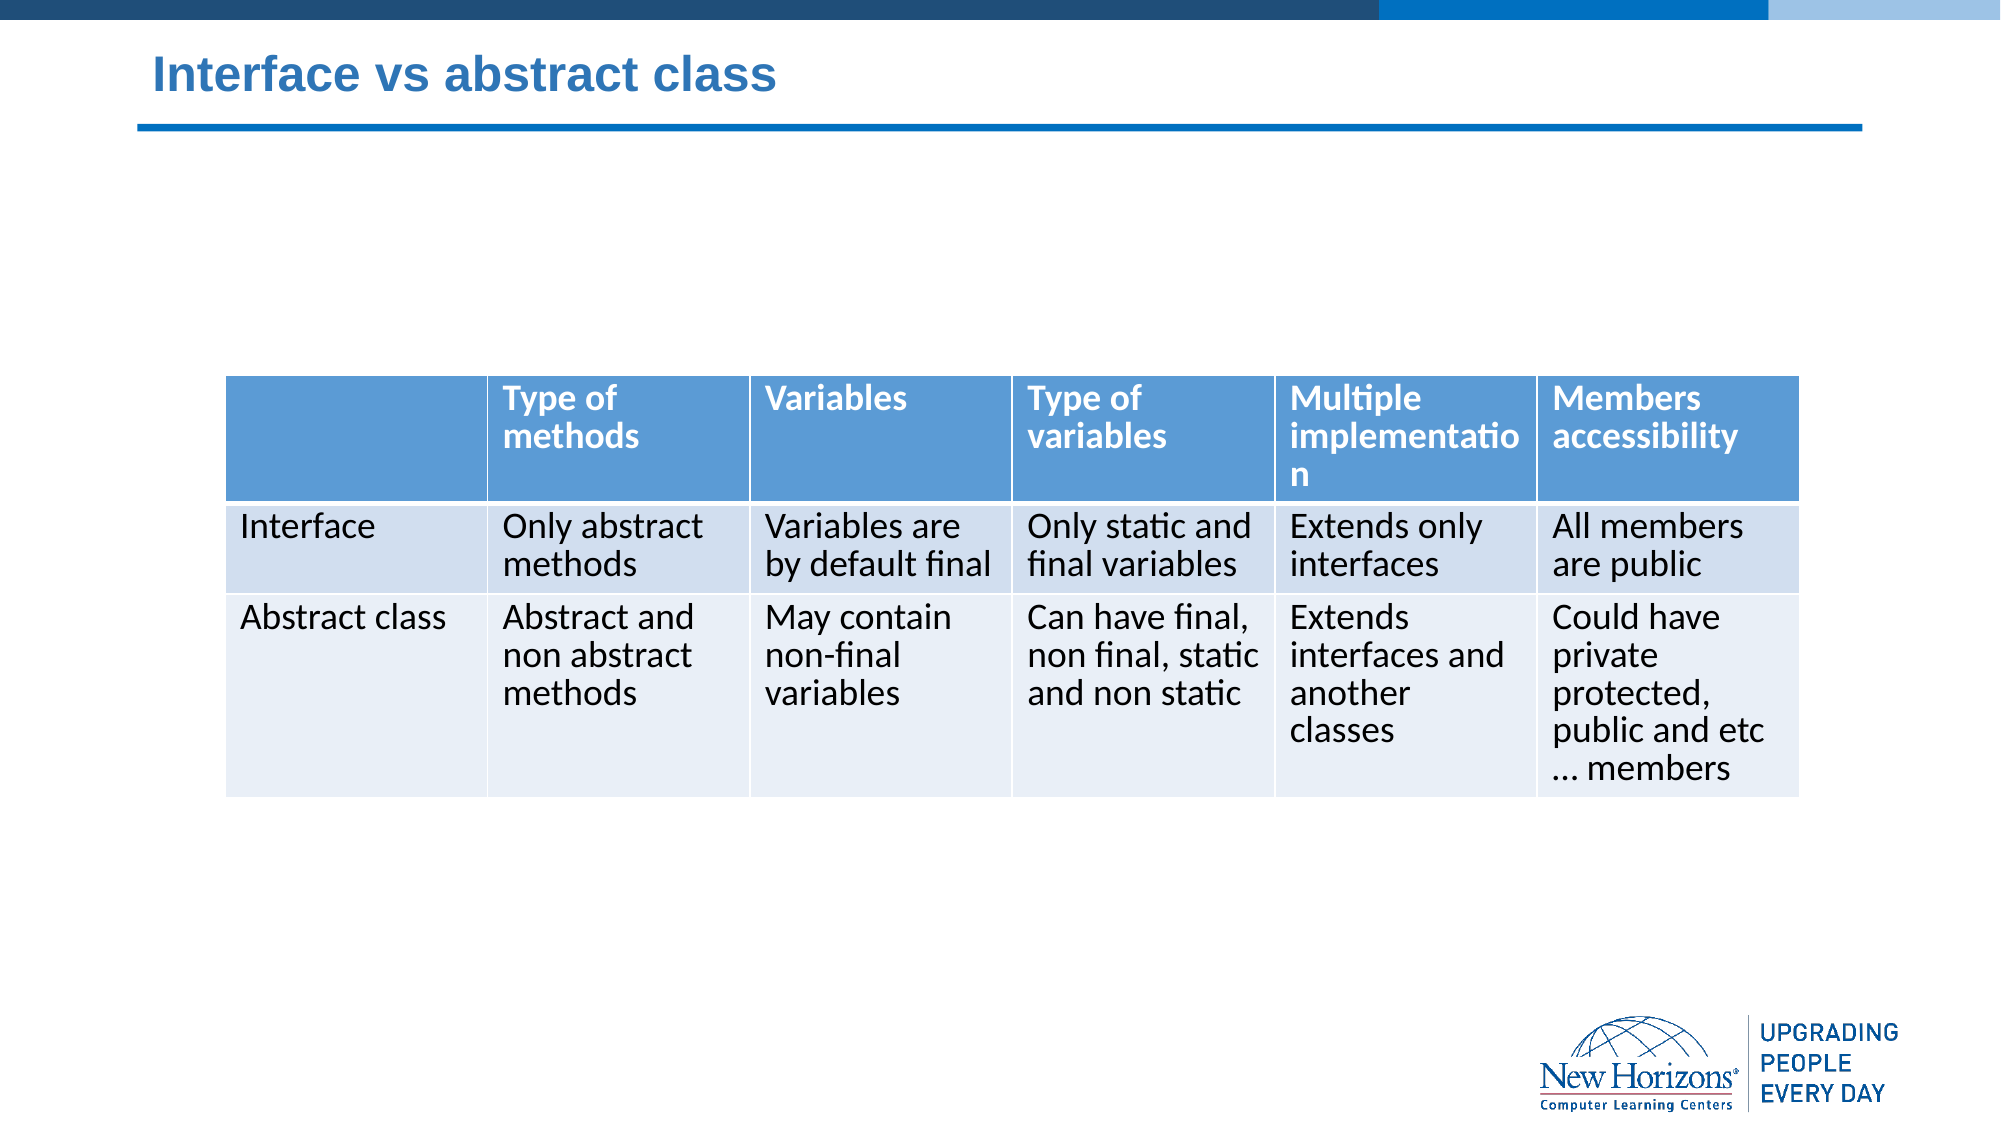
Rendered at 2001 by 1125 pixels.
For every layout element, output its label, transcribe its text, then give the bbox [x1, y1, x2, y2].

table_cell All members are public [1538, 506, 1799, 593]
table_header Multiple implementation [1276, 376, 1536, 501]
table_cell Extends only interfaces [1276, 506, 1536, 593]
table_cell Only abstract methods [488, 506, 749, 593]
table_cell Interface [226, 506, 487, 593]
table_cell Abstract class [226, 595, 487, 797]
table_cell Variables are by default final [751, 506, 1011, 593]
table_header Members accessibility [1538, 376, 1799, 501]
table_cell Could have private protected, public and etc … members [1538, 595, 1799, 797]
table_cell May contain non-final variables [751, 595, 1011, 797]
table_cell Can have final, non final, static and non static [1013, 595, 1274, 797]
table_cell Abstract and non abstract methods [488, 595, 749, 797]
table_cell Extends interfaces and another classes [1276, 595, 1536, 797]
table_header Type of variables [1013, 376, 1274, 501]
table_header Type of methods [488, 376, 749, 501]
title Interface vs abstract class [137, 36, 1863, 115]
table_header Variables [751, 376, 1011, 501]
picture [1537, 1010, 1904, 1114]
table_header [226, 376, 487, 501]
table_cell Only static and final variables [1013, 506, 1274, 593]
